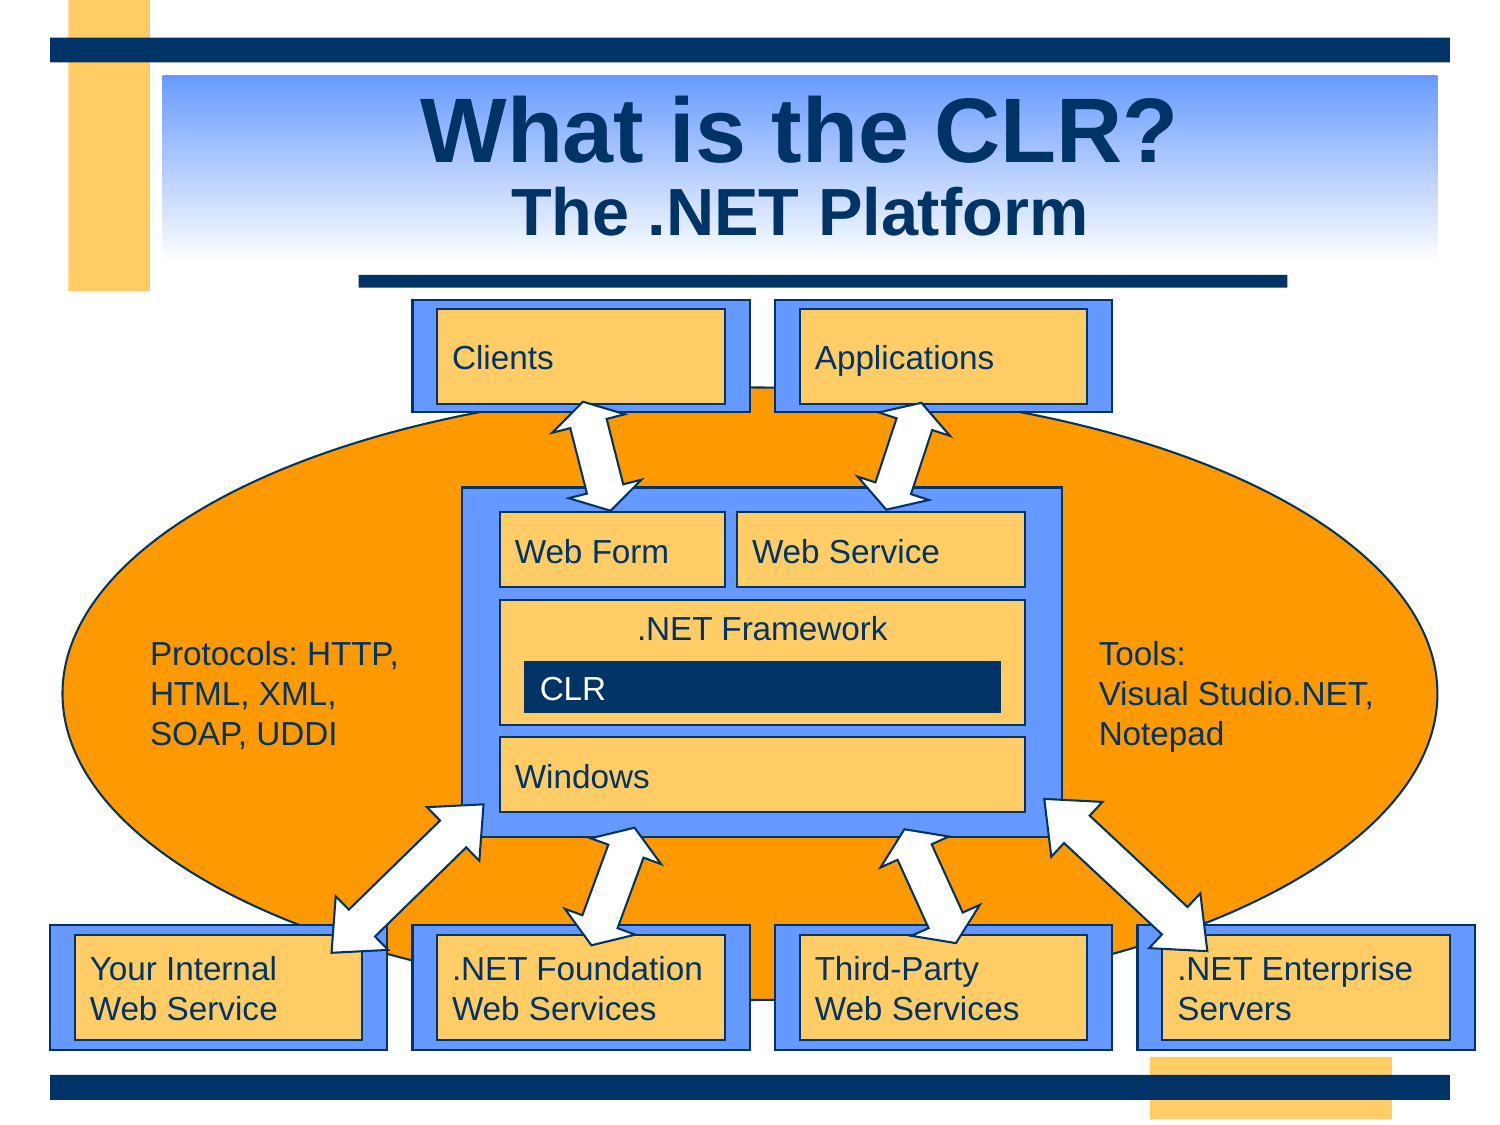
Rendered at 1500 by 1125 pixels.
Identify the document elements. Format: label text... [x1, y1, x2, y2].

text_box [388, 847, 607, 960]
text_box Protocols: HTTP, HTML, XML, SOAP, UDDI [135, 624, 415, 760]
text_box [608, 387, 895, 485]
text_box [564, 847, 662, 923]
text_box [1137, 924, 1476, 1051]
text_box [915, 422, 1438, 923]
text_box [49, 924, 388, 1051]
text_box [880, 847, 980, 923]
text_box [333, 805, 481, 924]
text_box [552, 422, 642, 485]
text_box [462, 487, 1063, 838]
text_box [934, 844, 1148, 953]
text_box [1050, 800, 1204, 923]
text_box [857, 422, 951, 485]
text_box [620, 847, 925, 1000]
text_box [412, 924, 751, 1051]
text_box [774, 924, 1113, 1051]
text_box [412, 299, 751, 413]
text_box Tools: Visual Studio.NET, Notepad [1084, 624, 1390, 760]
title What is the CLR? The .NET Platform [162, 74, 1438, 263]
text_box [62, 422, 584, 923]
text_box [774, 299, 1113, 413]
